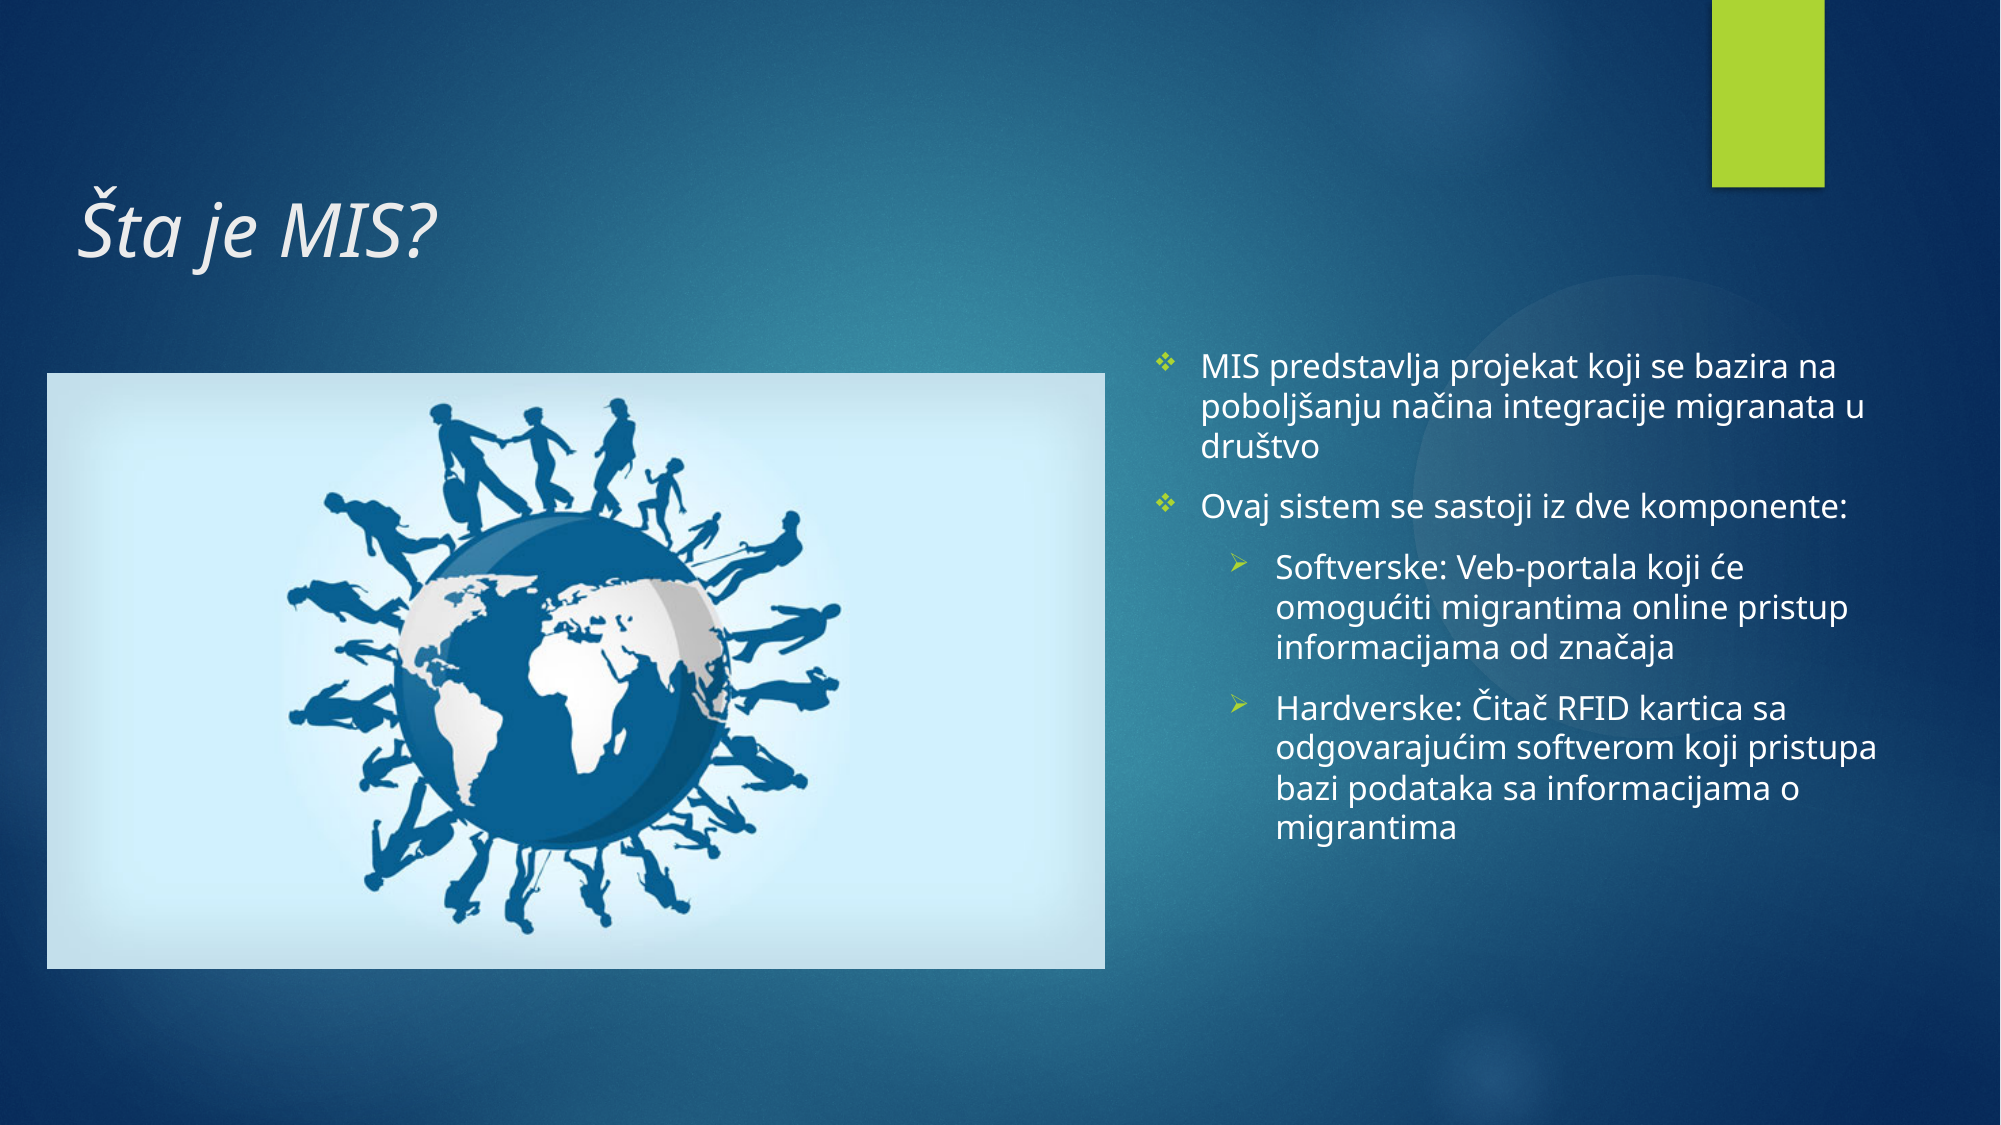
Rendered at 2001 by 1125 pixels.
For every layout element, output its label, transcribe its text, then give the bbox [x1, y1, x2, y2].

text_box Šta je MIS? [62, 147, 854, 280]
text_box MIS predstavlja projekat koji se bazira na poboljšanju načina integracije migranata u društvo Ovaj sistem se sastoji iz dve komponente: Softverske: Veb-portala koji će omogućiti migrantima online pristup informacijama od značaja Hardverske: Čitač RFID kartica sa odgovarajućim softverom koji pristupa bazi podataka sa informacijama o migrantima [1138, 337, 1921, 1012]
picture [0, 0, 2001, 1125]
